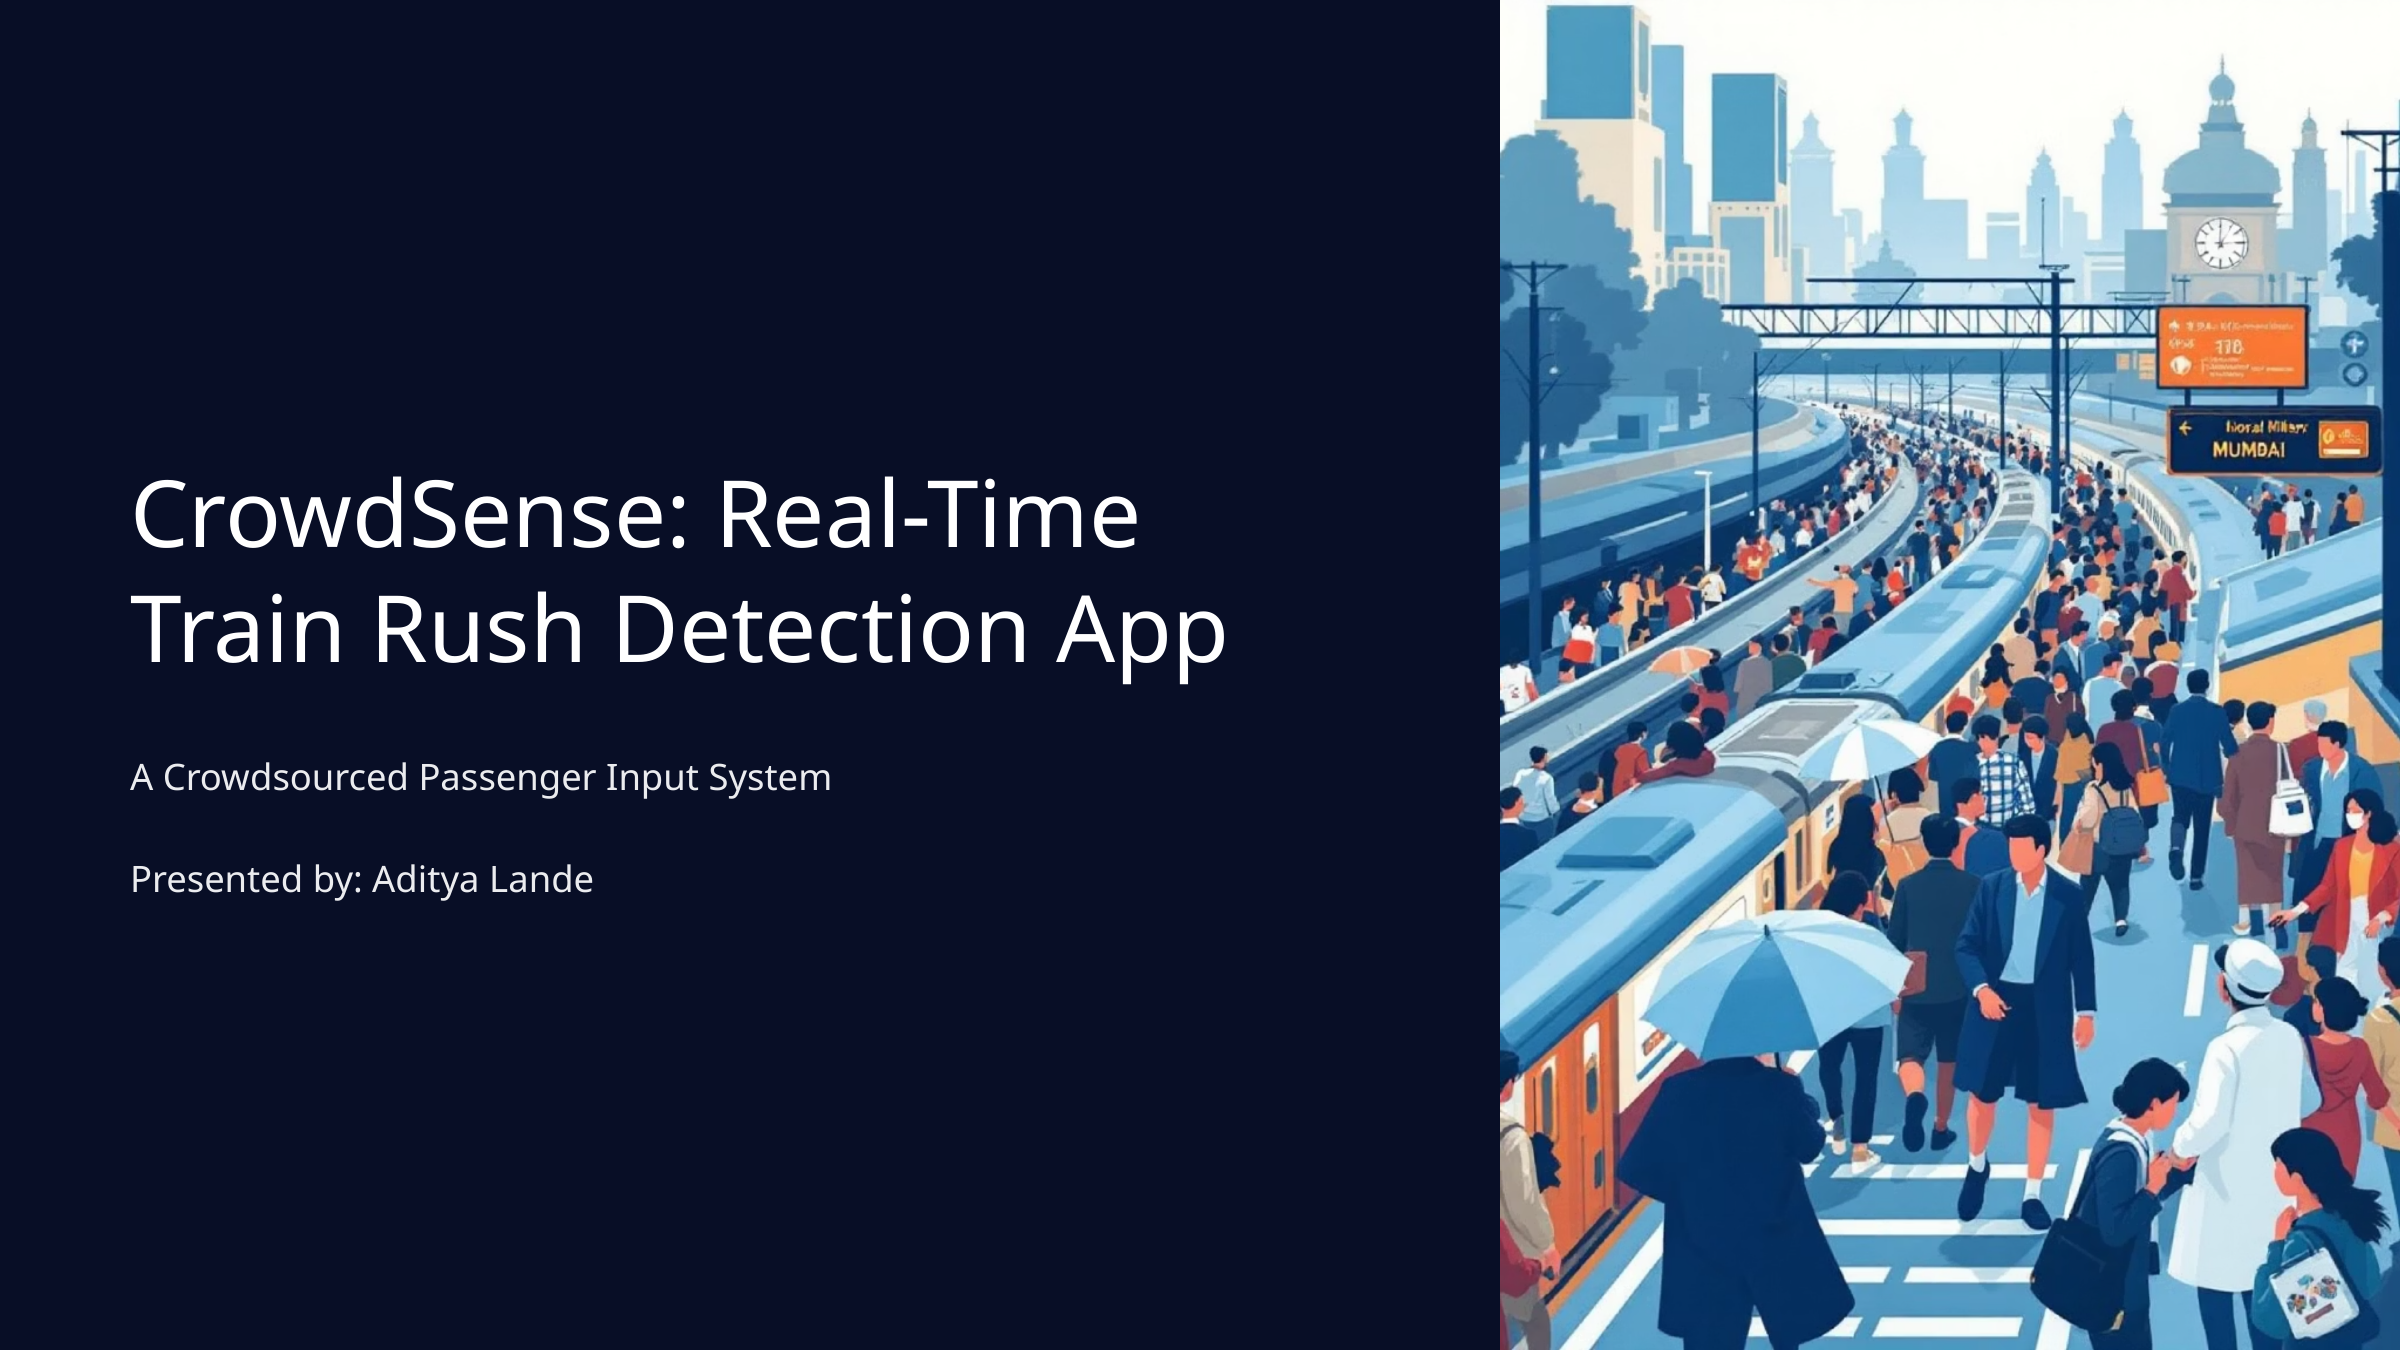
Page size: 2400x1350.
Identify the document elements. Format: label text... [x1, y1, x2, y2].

text_box Presented by: Aditya Lande [130, 840, 1370, 900]
text_box CrowdSense: Real-Time Train Rush Detection App [130, 450, 1370, 683]
text_box A Crowdsourced Passenger Input System [130, 738, 1370, 799]
picture [1499, 0, 2400, 1350]
